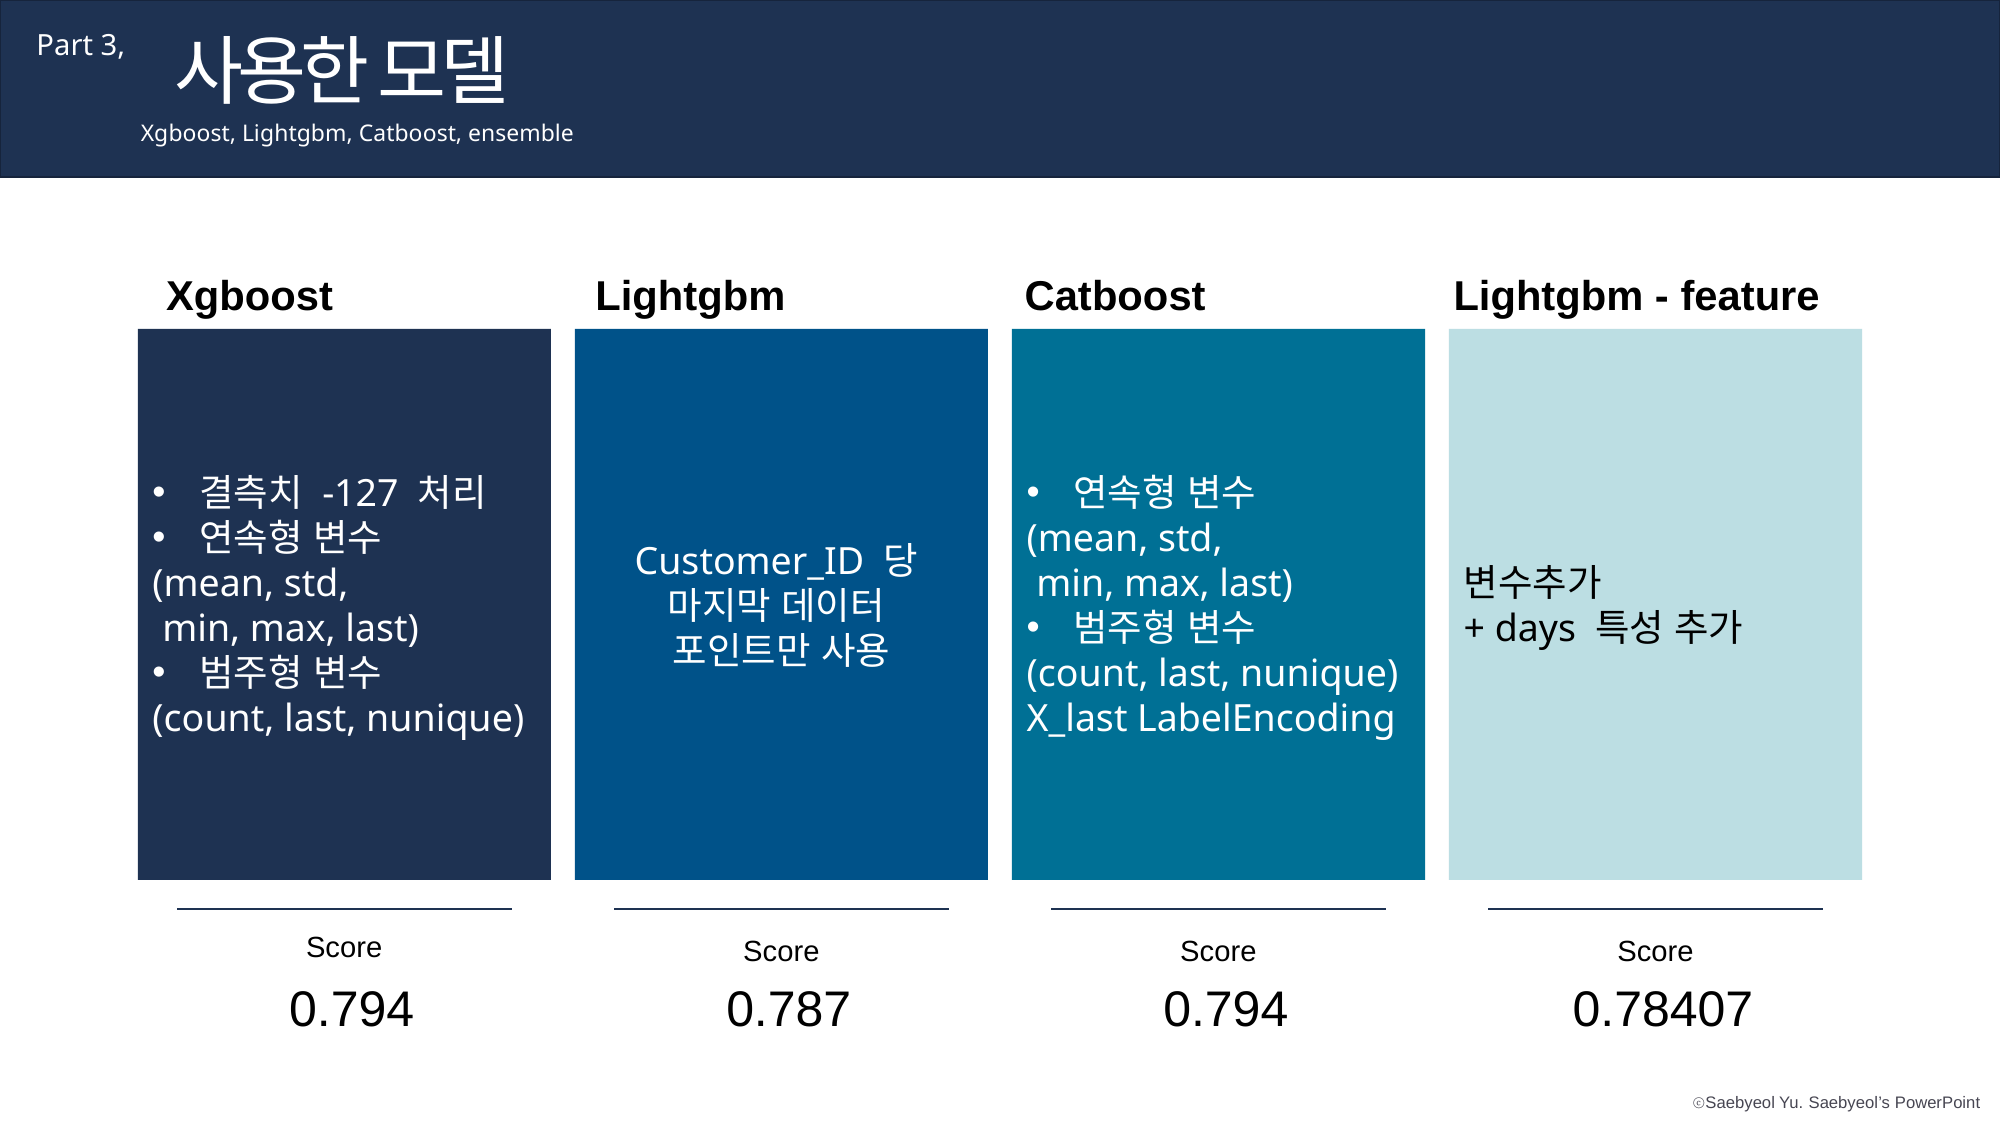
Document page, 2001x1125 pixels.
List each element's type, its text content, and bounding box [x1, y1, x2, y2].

text_box 결측치 -127 처리 연속형 변수 (mean, std, min, max, last) 범주형 변수 (count, last, nunique) [137, 328, 552, 881]
text_box Customer_ID 당 마지막 데이터 포인트만 사용 [574, 328, 989, 881]
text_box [177, 908, 512, 1045]
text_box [1488, 908, 1823, 1045]
text_box Catboost [1009, 261, 1238, 326]
text_box Xgboost [151, 261, 560, 326]
text_box [0, 0, 2000, 178]
text_box 연속형 변수 (mean, std, min, max, last) 범주형 변수 (count, last, nunique) X_last LabelEncoding [1011, 328, 1426, 881]
text_box Xgboost, Lightgbm, Catboost, ensemble [126, 110, 590, 154]
text_box 사용한 모델 [160, 16, 525, 110]
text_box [1051, 908, 1386, 1045]
text_box Lightgbm [580, 261, 809, 326]
text_box Part 3, [21, 19, 148, 69]
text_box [614, 908, 949, 1045]
text_box 변수추가 + days 특성 추가 [1448, 328, 1863, 881]
text_box Lightgbm - feature [1438, 261, 1849, 326]
